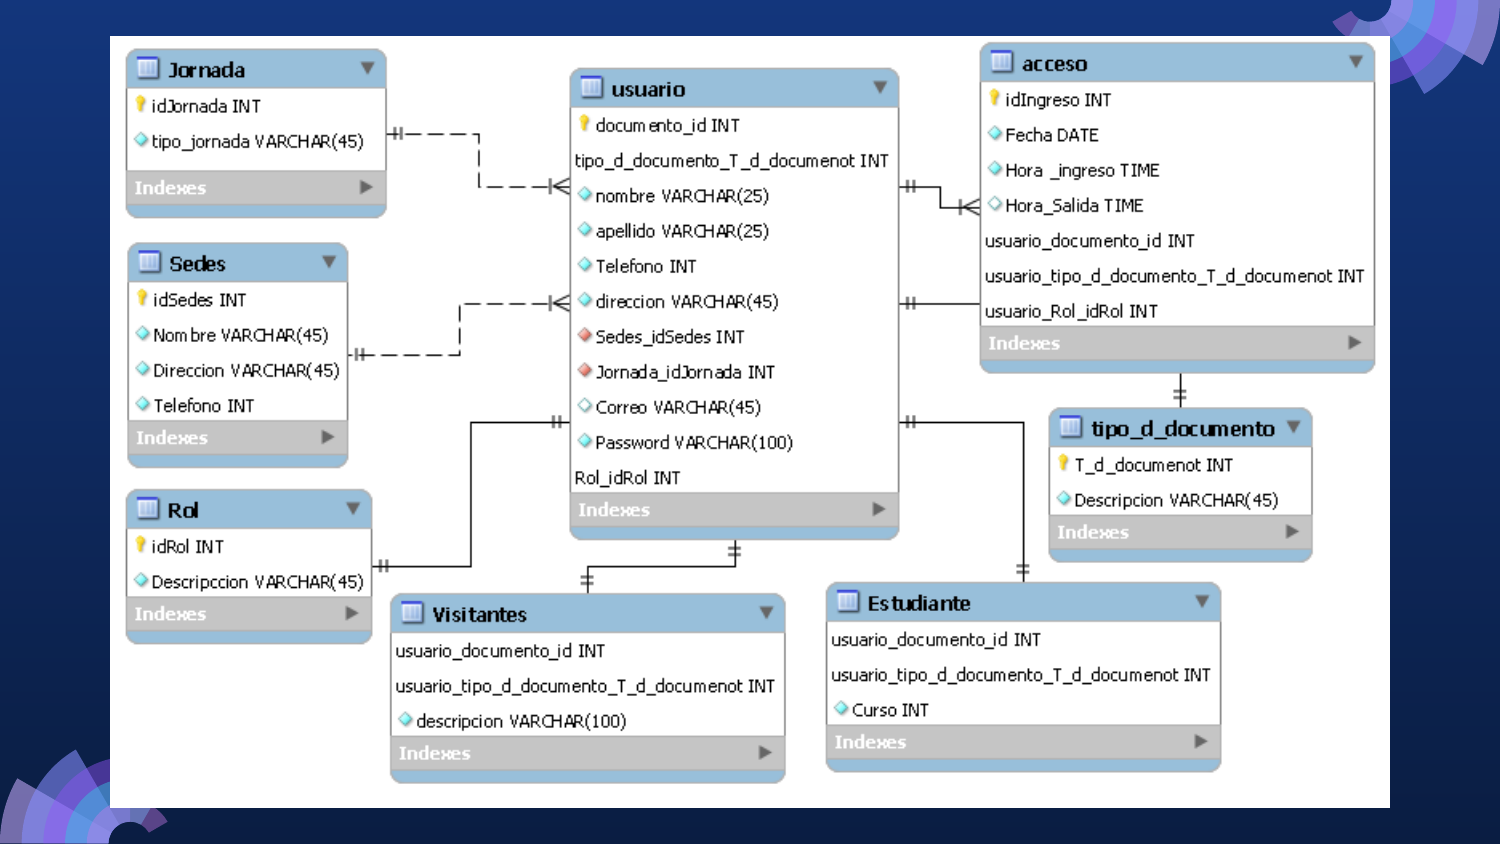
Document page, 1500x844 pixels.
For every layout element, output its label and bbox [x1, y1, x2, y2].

picture [110, 35, 1390, 808]
